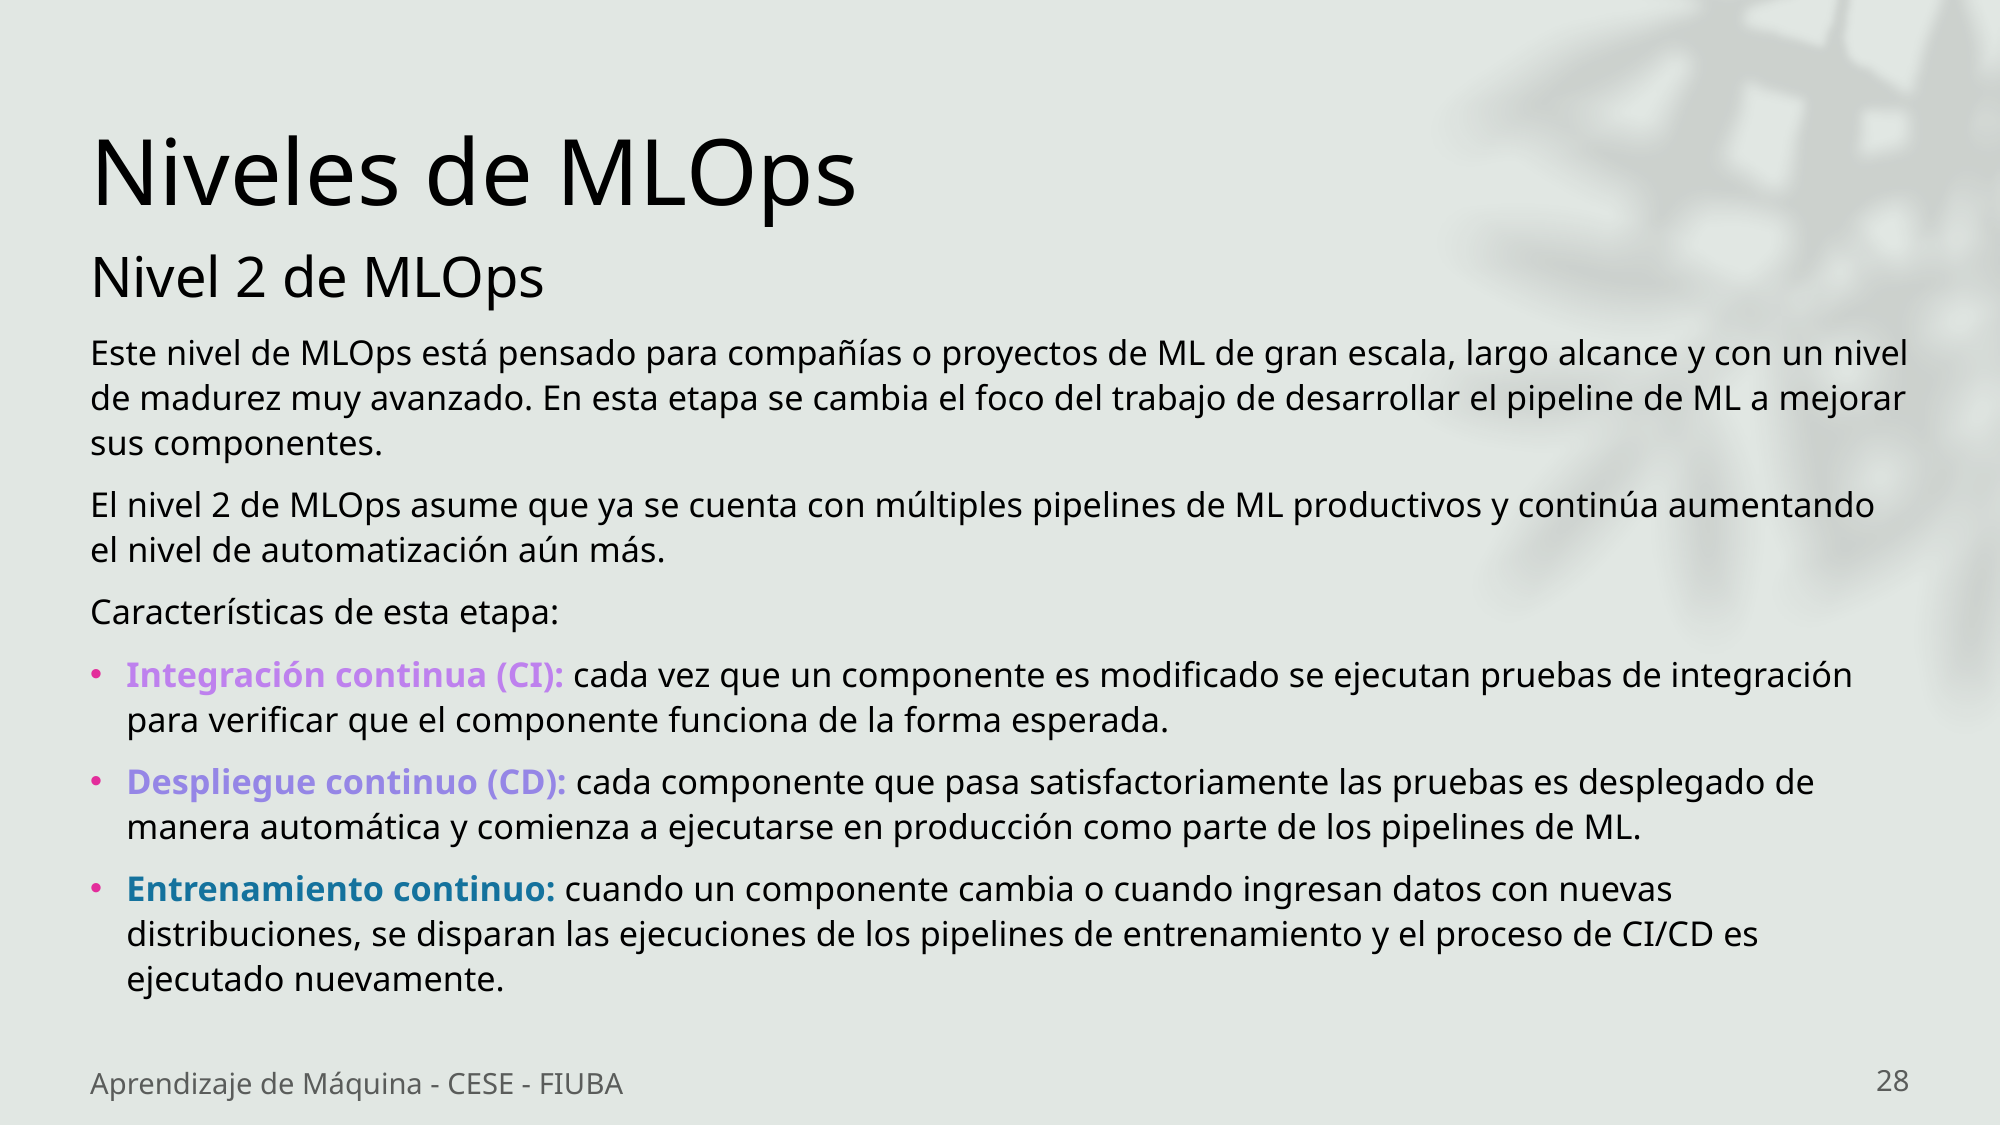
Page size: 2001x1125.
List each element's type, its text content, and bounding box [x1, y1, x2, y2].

text_box Nivel 2 de MLOps [75, 234, 1863, 317]
list Este nivel de MLOps está pensado para compañías o proyectos de ML de gran escala, largo alcance y con un nivel de madurez muy avanzado. En esta etapa se cambia el foco del trabajo de desarrollar el pipeline de ML a mejorar sus componentes. El nivel 2 de MLOps asume que ya se cuenta con múltiples pipelines de ML productivos y continúa aumentando el nivel de automatización aún más. Características de esta etapa: Integración continua (CI): cada vez que un componente es modificado se ejecutan pruebas de integración para verificar que el componente funciona de la forma esperada. Despliegue continuo (CD): cada componente que pasa satisfactoriamente las pruebas es desplegado de manera automática y comienza a ejecutarse en producción como parte de los pipelines de ML. Entrenamiento continuo: cuando un componente cambia o cuando ingresan datos con nuevas distribuciones, se disparan las ejecuciones de los pipelines de entrenamiento y el proceso de CI/CD es ejecutado nuevamente. [75, 319, 1925, 1009]
slide_number 28 [1474, 1052, 1925, 1113]
footer Aprendizaje de Máquina - CESE - FIUBA [75, 1052, 751, 1113]
title Niveles de MLOps [75, 60, 1863, 234]
